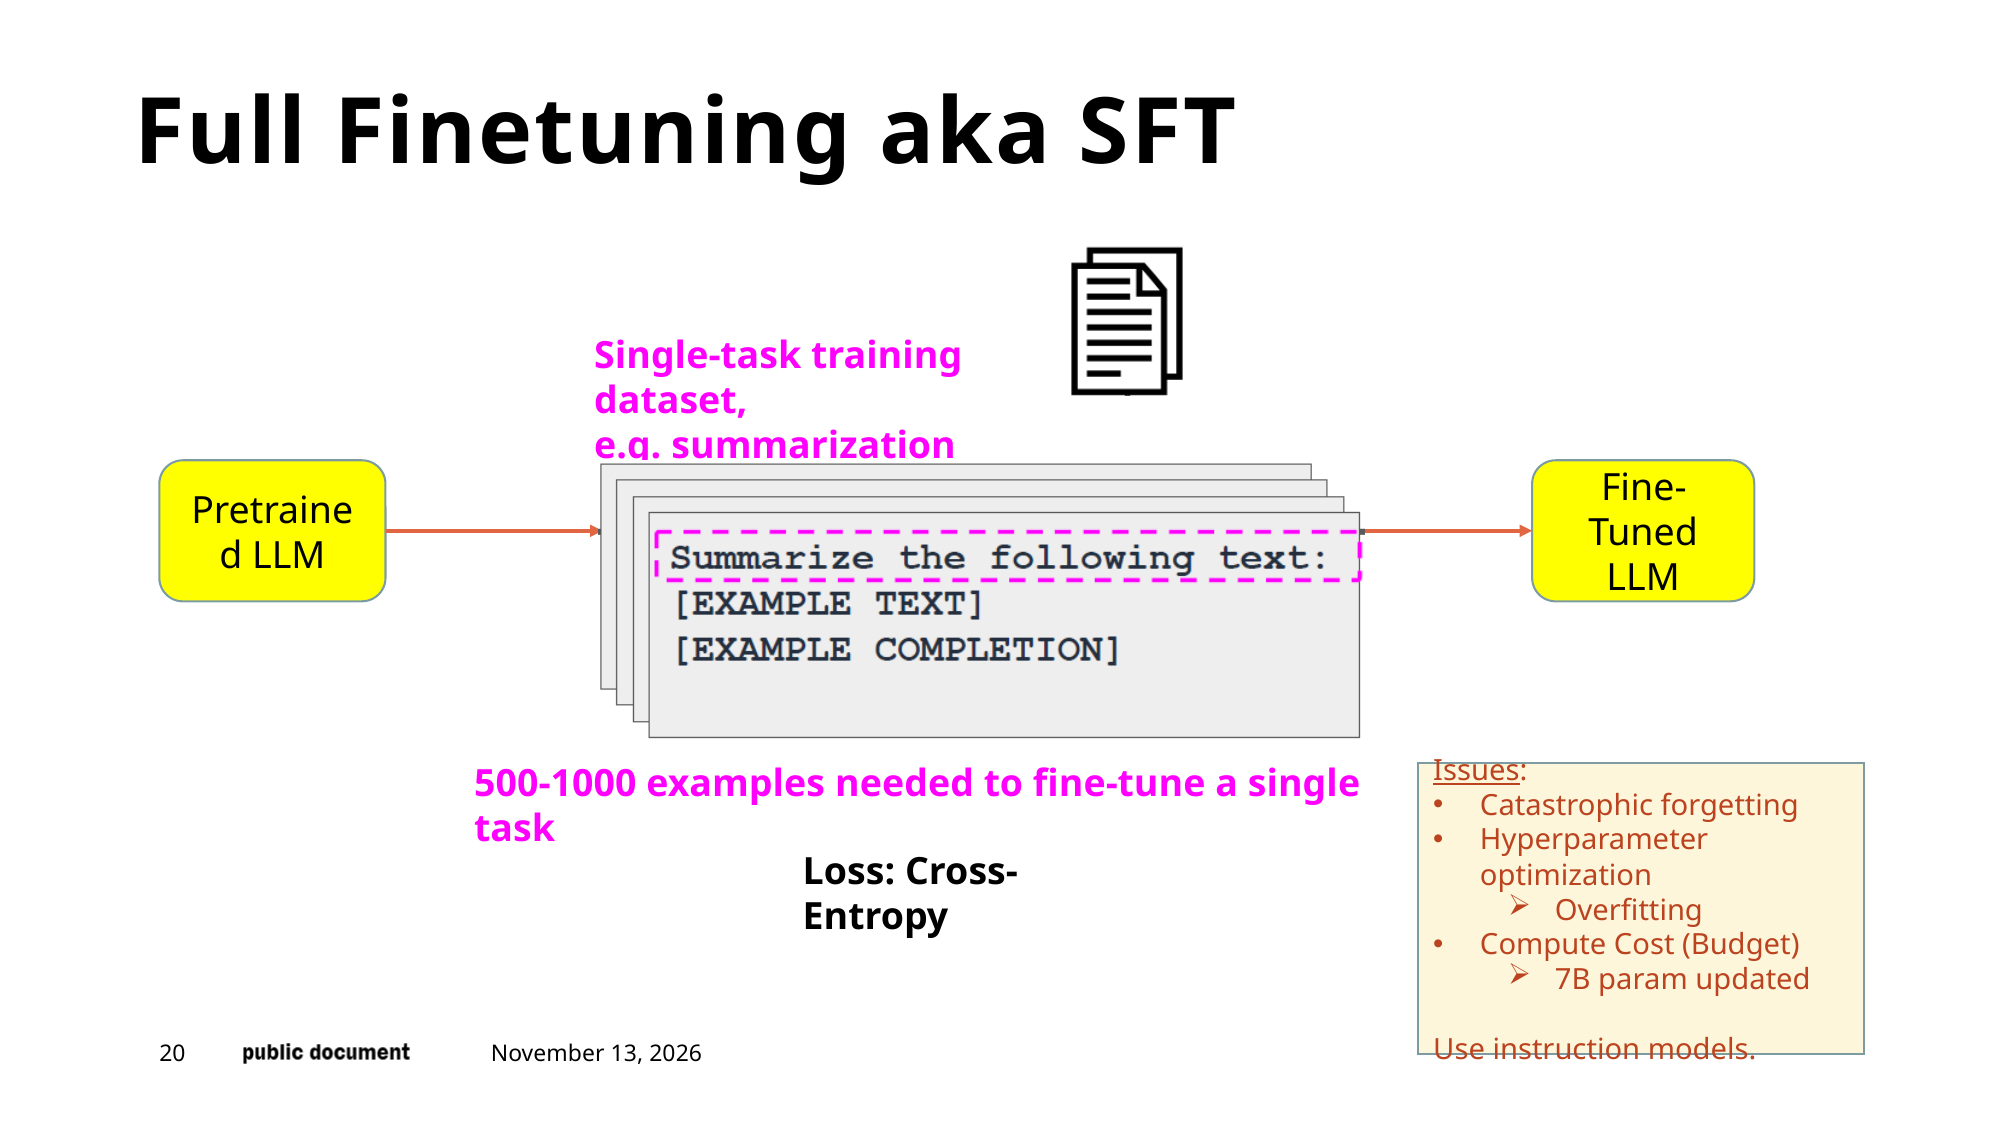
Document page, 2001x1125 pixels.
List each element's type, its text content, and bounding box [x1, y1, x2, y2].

text_box Issues: Catastrophic forgetting Hyperparameter optimization Overfitting Compute Cost (Budget) 7B param updated Use instruction models. [1417, 762, 1865, 1055]
picture [598, 460, 1365, 743]
slide_number 20 [159, 1038, 228, 1080]
picture [228, 1029, 459, 1080]
title Full Finetuning aka SFT [134, 83, 1375, 184]
text_box Pretrained LLM [158, 459, 387, 603]
picture [1065, 237, 1188, 396]
text_box Fine-Tuned LLM [1531, 459, 1756, 603]
text_box Single-task training dataset, e.g. summarization [579, 323, 1083, 473]
text_box 500-1000 examples needed to fine-tune a single task [459, 752, 1460, 857]
text_box Loss: Cross-Entropy [787, 839, 1176, 945]
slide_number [490, 1038, 707, 1080]
